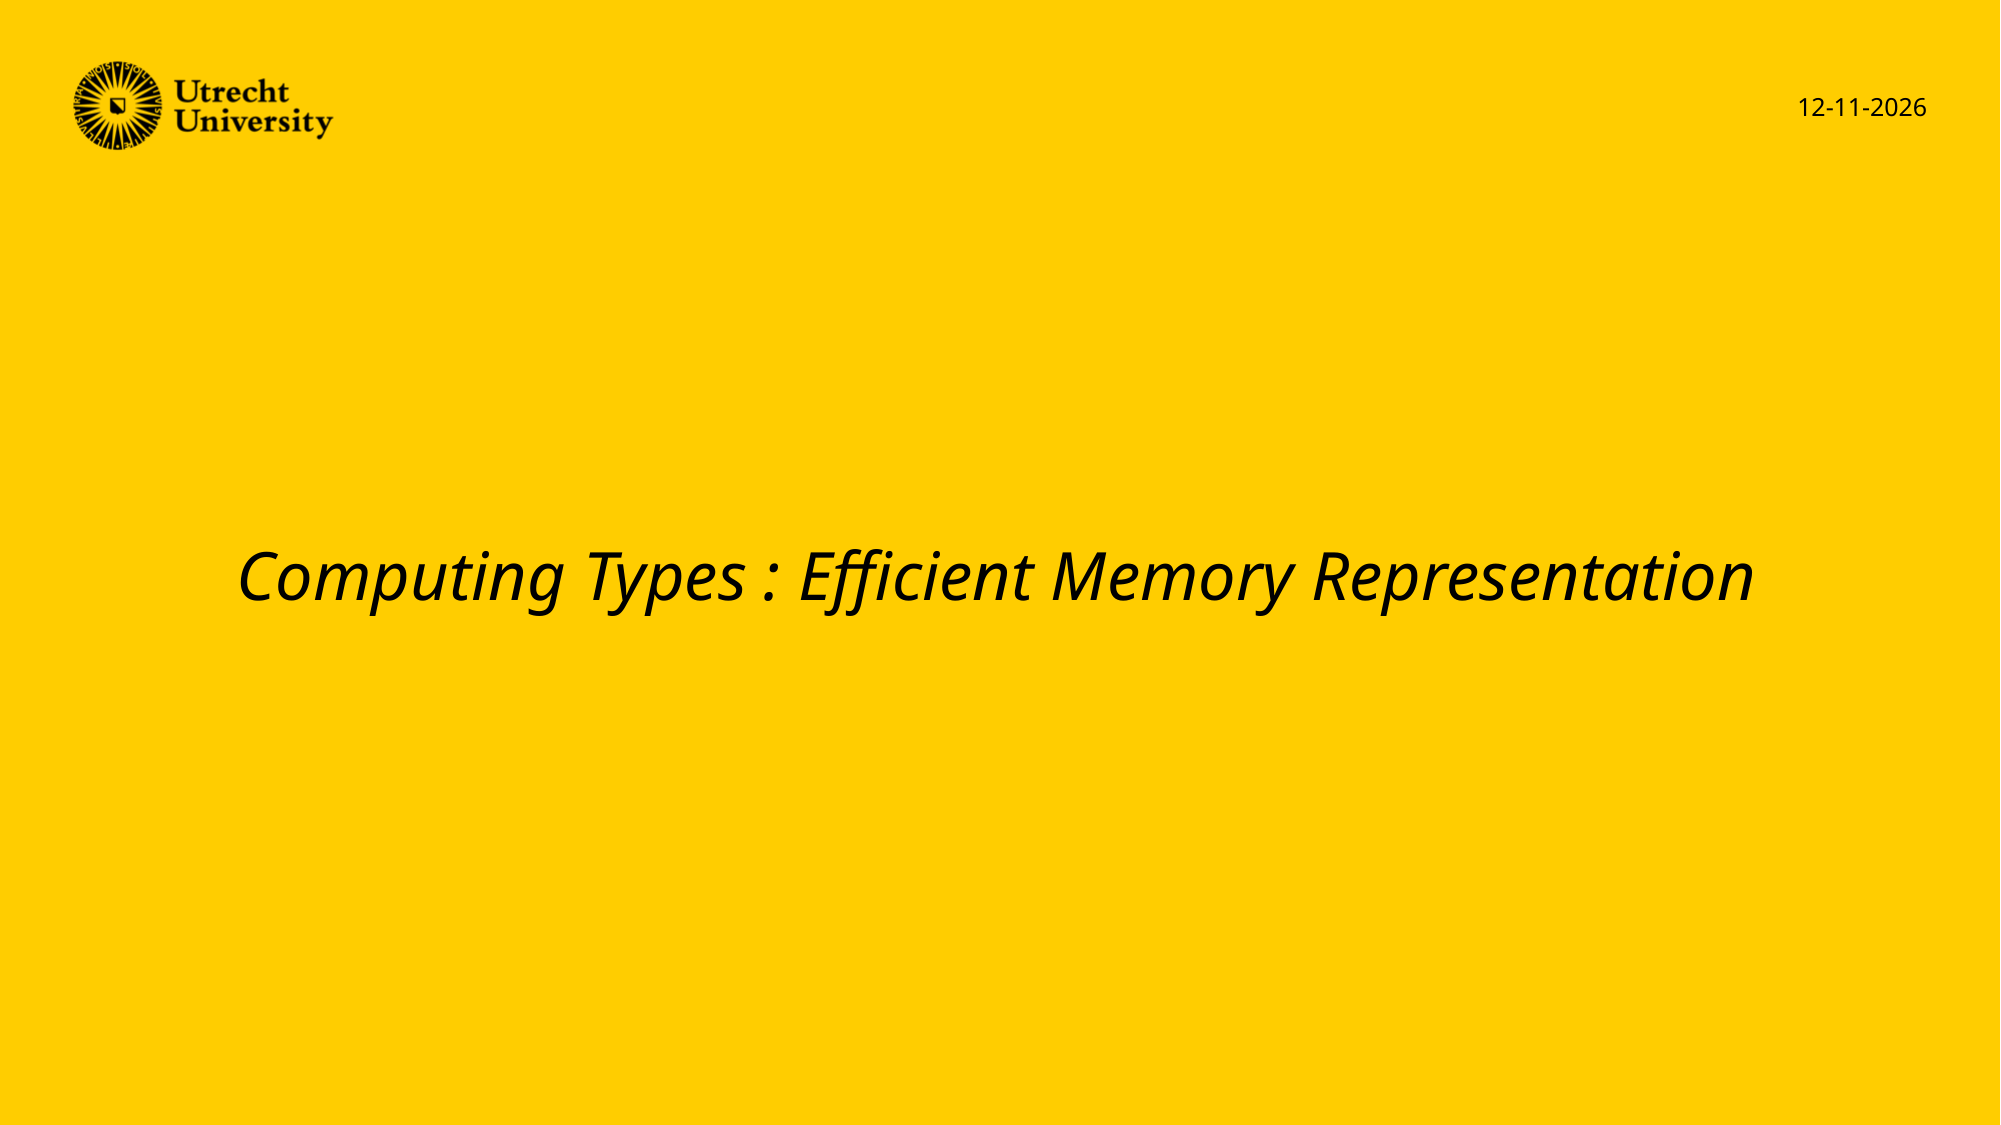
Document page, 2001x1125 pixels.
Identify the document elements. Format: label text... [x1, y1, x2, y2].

picture [0, 0, 530, 208]
title Computing Types : Efficient Memory Representation [64, 196, 1931, 952]
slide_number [1638, 84, 1942, 120]
